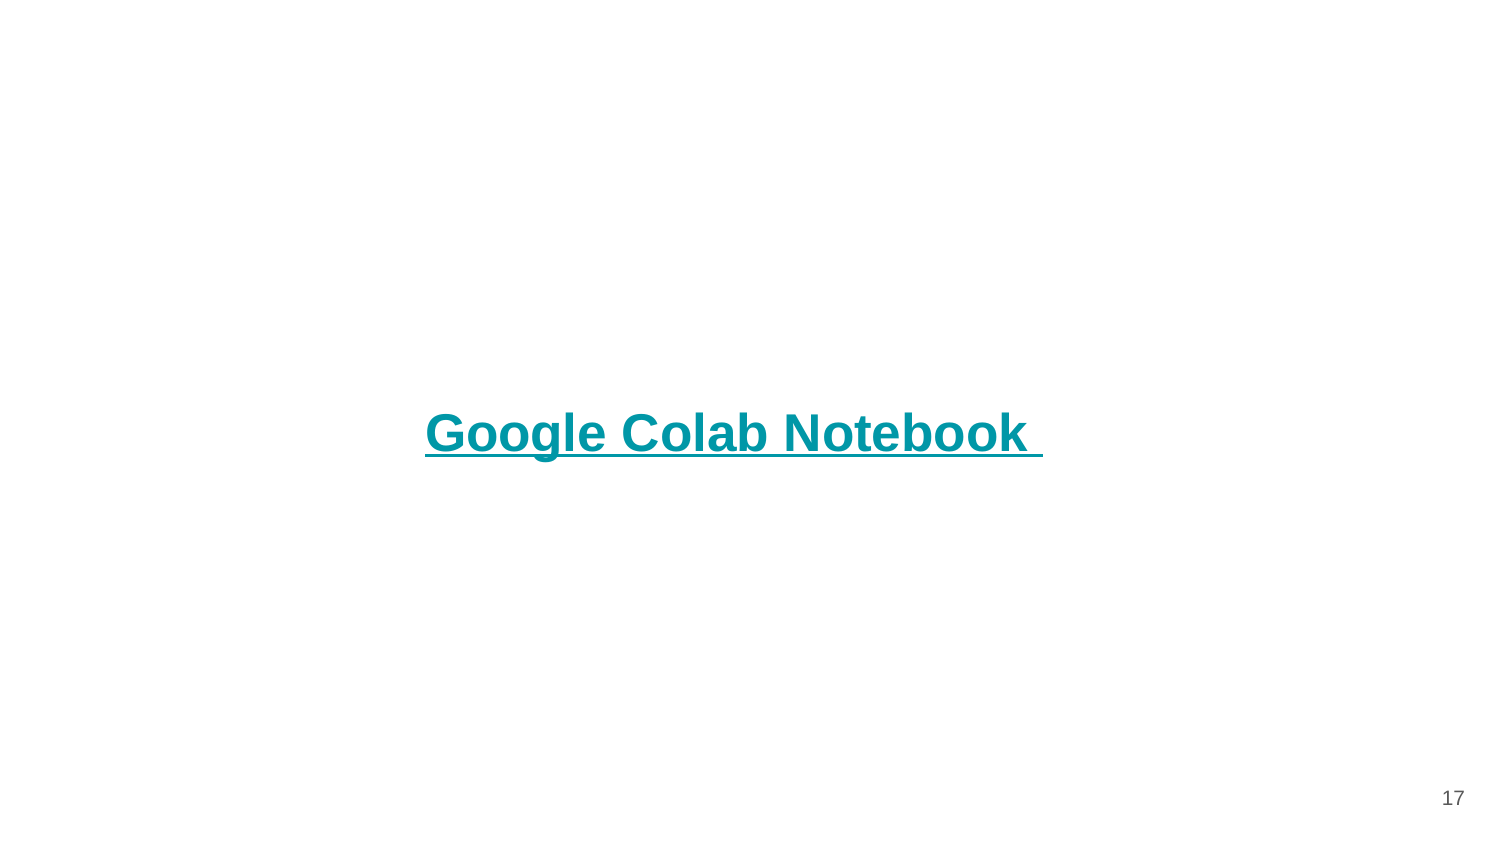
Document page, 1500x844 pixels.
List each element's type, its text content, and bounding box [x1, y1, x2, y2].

slide_number ‹#› [1389, 764, 1480, 830]
title Google Colab Notebook [34, 383, 1433, 478]
